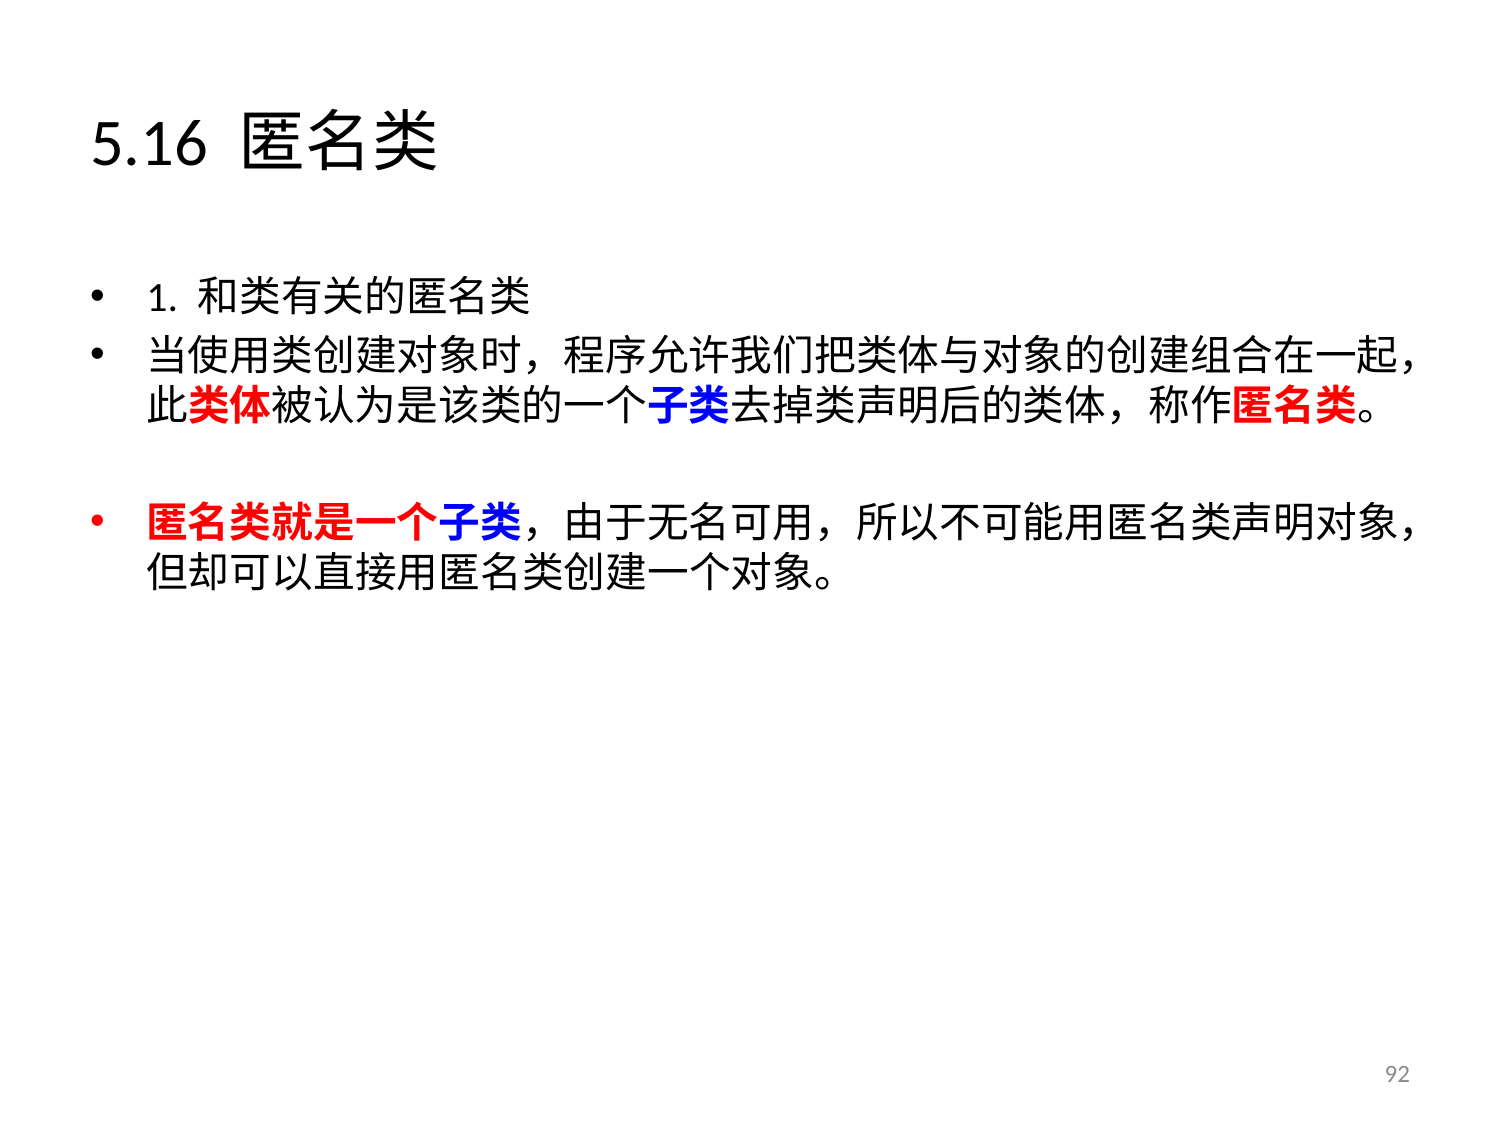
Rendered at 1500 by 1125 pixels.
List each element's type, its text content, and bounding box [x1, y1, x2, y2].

list 1. 和类有关的匿名类 当使用类创建对象时，程序允许我们把类体与对象的创建组合在一起，此类体被认为是该类的一个子类去掉类声明后的类体，称作匿名类。 匿名类就是一个子类，由于无名可用，所以不可能用匿名类声明对象，但却可以直接用匿名类创建一个对象。 [75, 262, 1425, 1005]
slide_number 92 [1074, 1042, 1425, 1103]
title 5.16 匿名类 [75, 45, 1425, 233]
